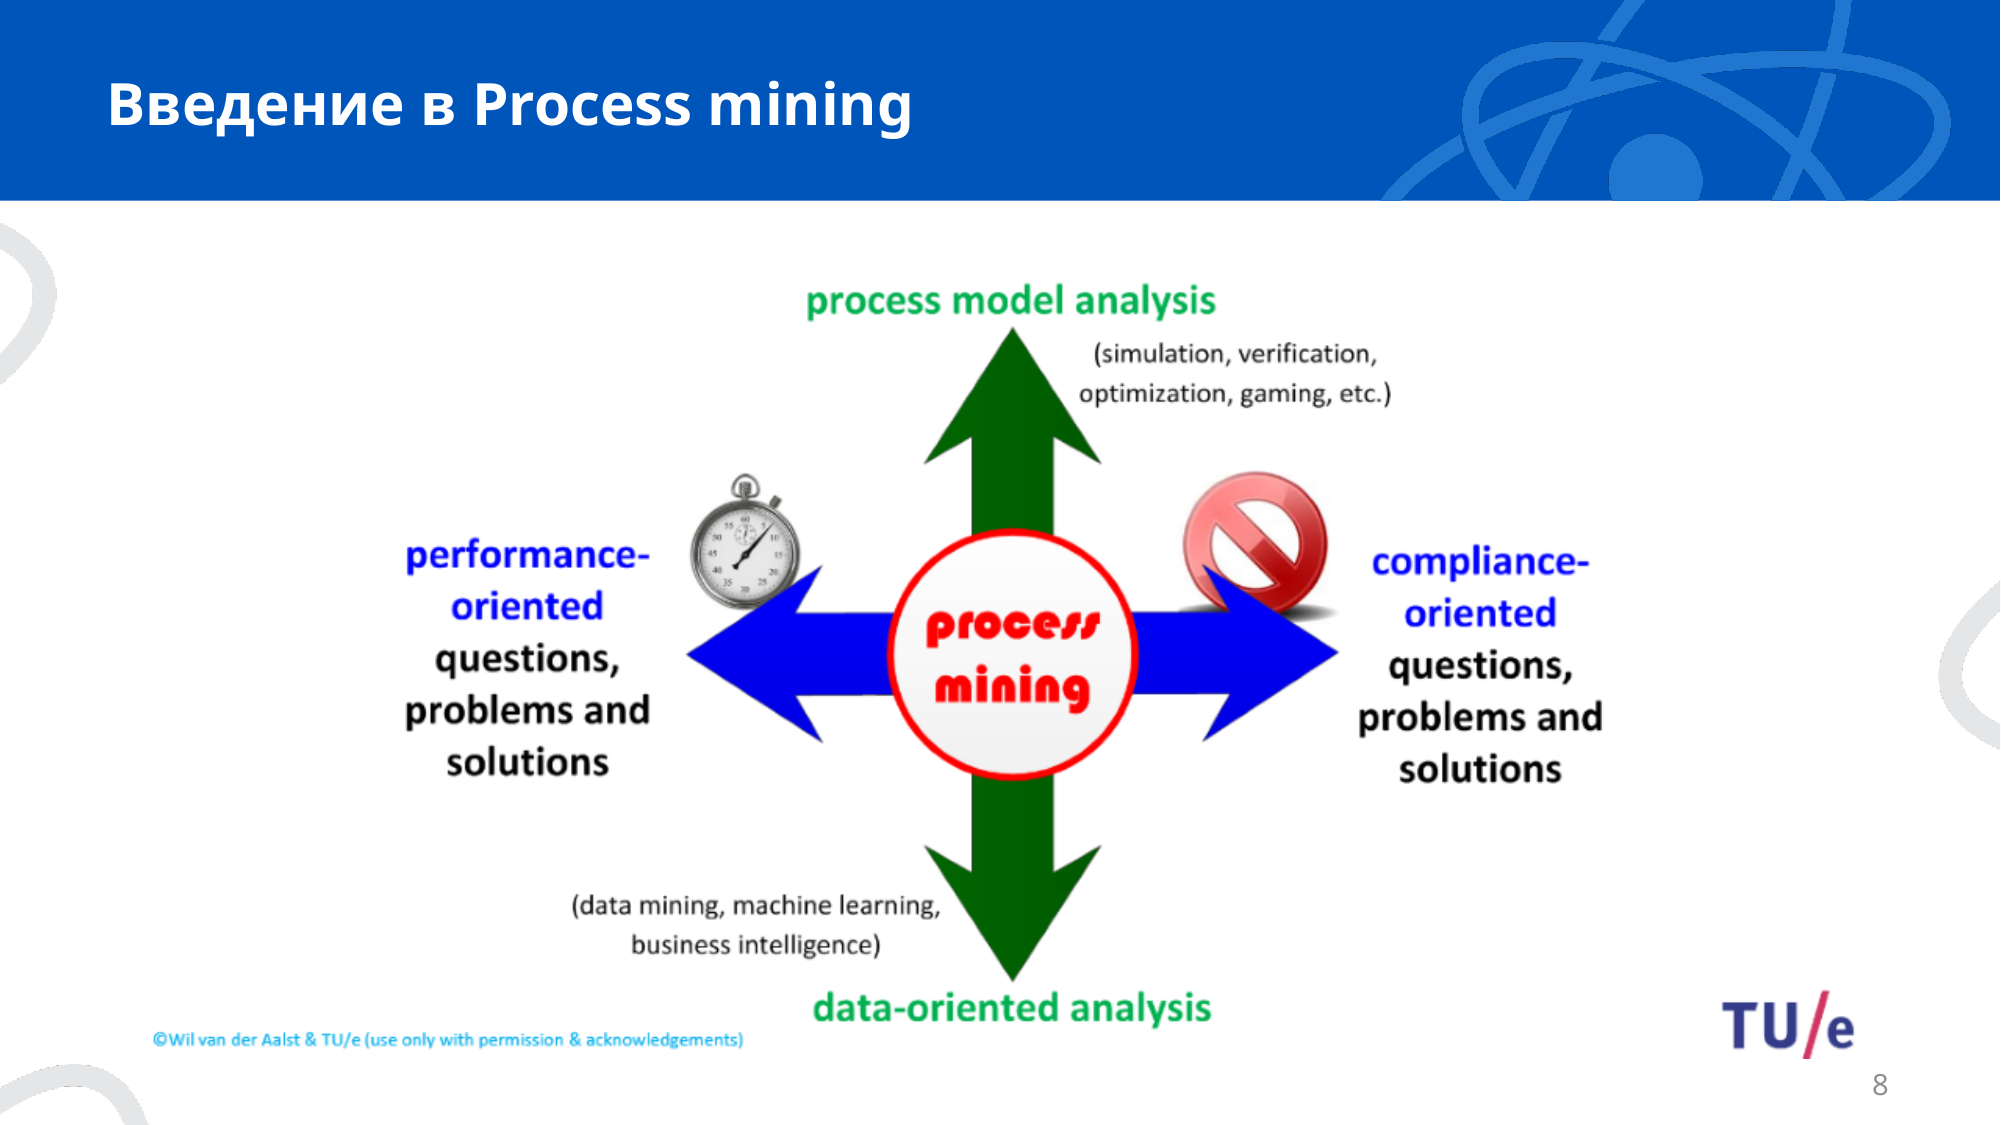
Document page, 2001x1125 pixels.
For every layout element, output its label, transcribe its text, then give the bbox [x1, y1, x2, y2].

picture [0, 208, 122, 456]
picture [1318, 0, 2000, 201]
title Введение в Process mining [91, 58, 1910, 145]
picture [1919, 554, 2001, 767]
picture [0, 280, 1860, 1125]
